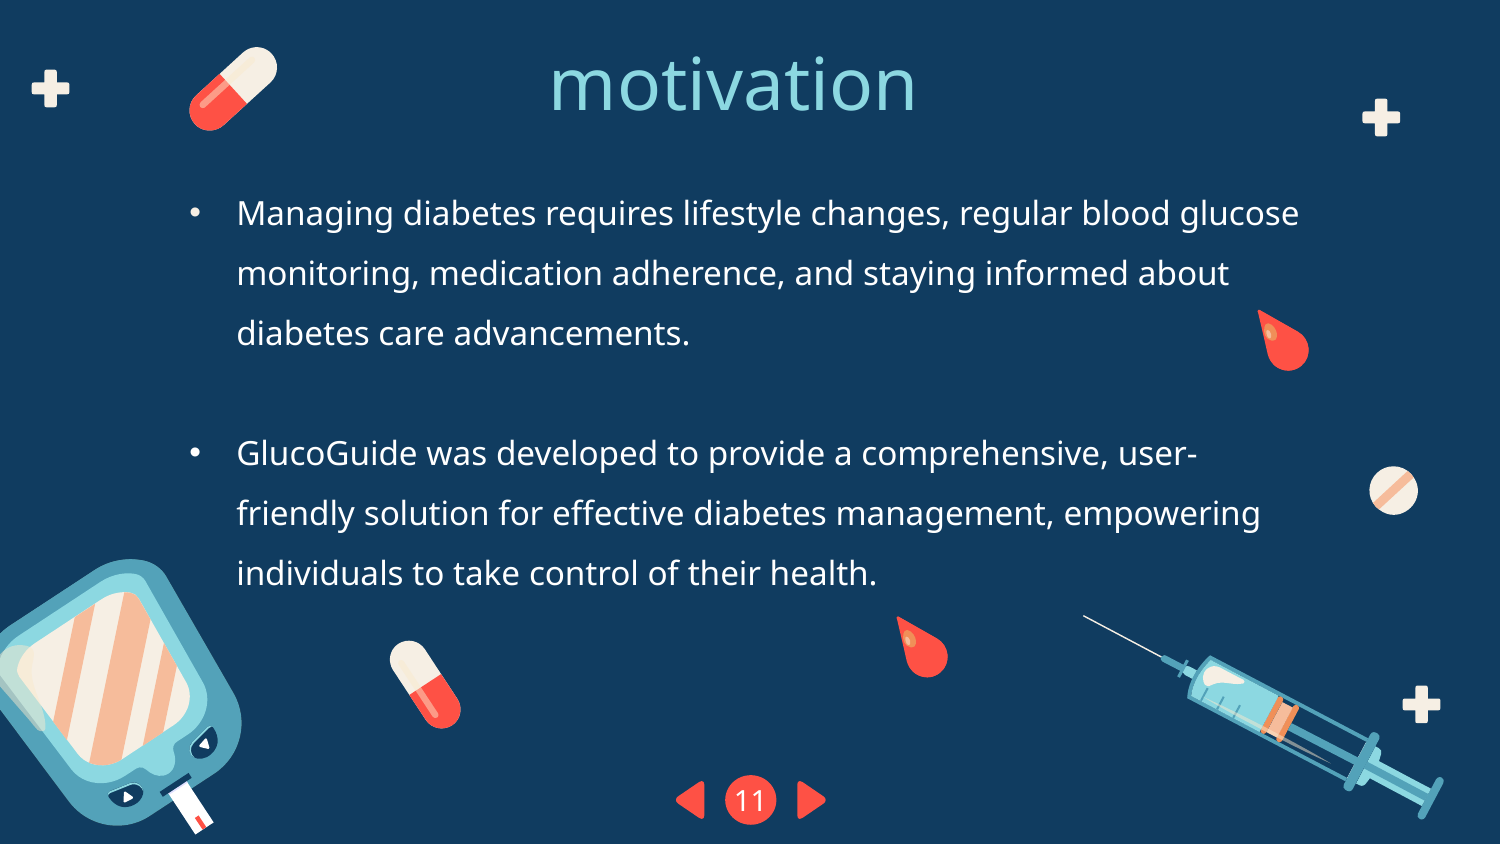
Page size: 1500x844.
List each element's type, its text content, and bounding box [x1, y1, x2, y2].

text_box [180, 57, 287, 120]
text_box [675, 781, 705, 819]
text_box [1082, 614, 1445, 820]
text_box Managing diabetes requires lifestyle changes, regular blood glucose monitoring, medication adherence, and staying informed about diabetes care advancements. GlucoGuide was developed to provide a comprehensive, user-friendly solution for effective diabetes management, empowering individuals to take control of their health. [174, 125, 1324, 659]
text_box 11 [725, 775, 777, 825]
subtitle motivation [261, 24, 1206, 125]
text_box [896, 616, 952, 678]
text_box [0, 562, 246, 844]
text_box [1257, 309, 1313, 371]
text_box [375, 655, 475, 714]
text_box [797, 781, 826, 819]
